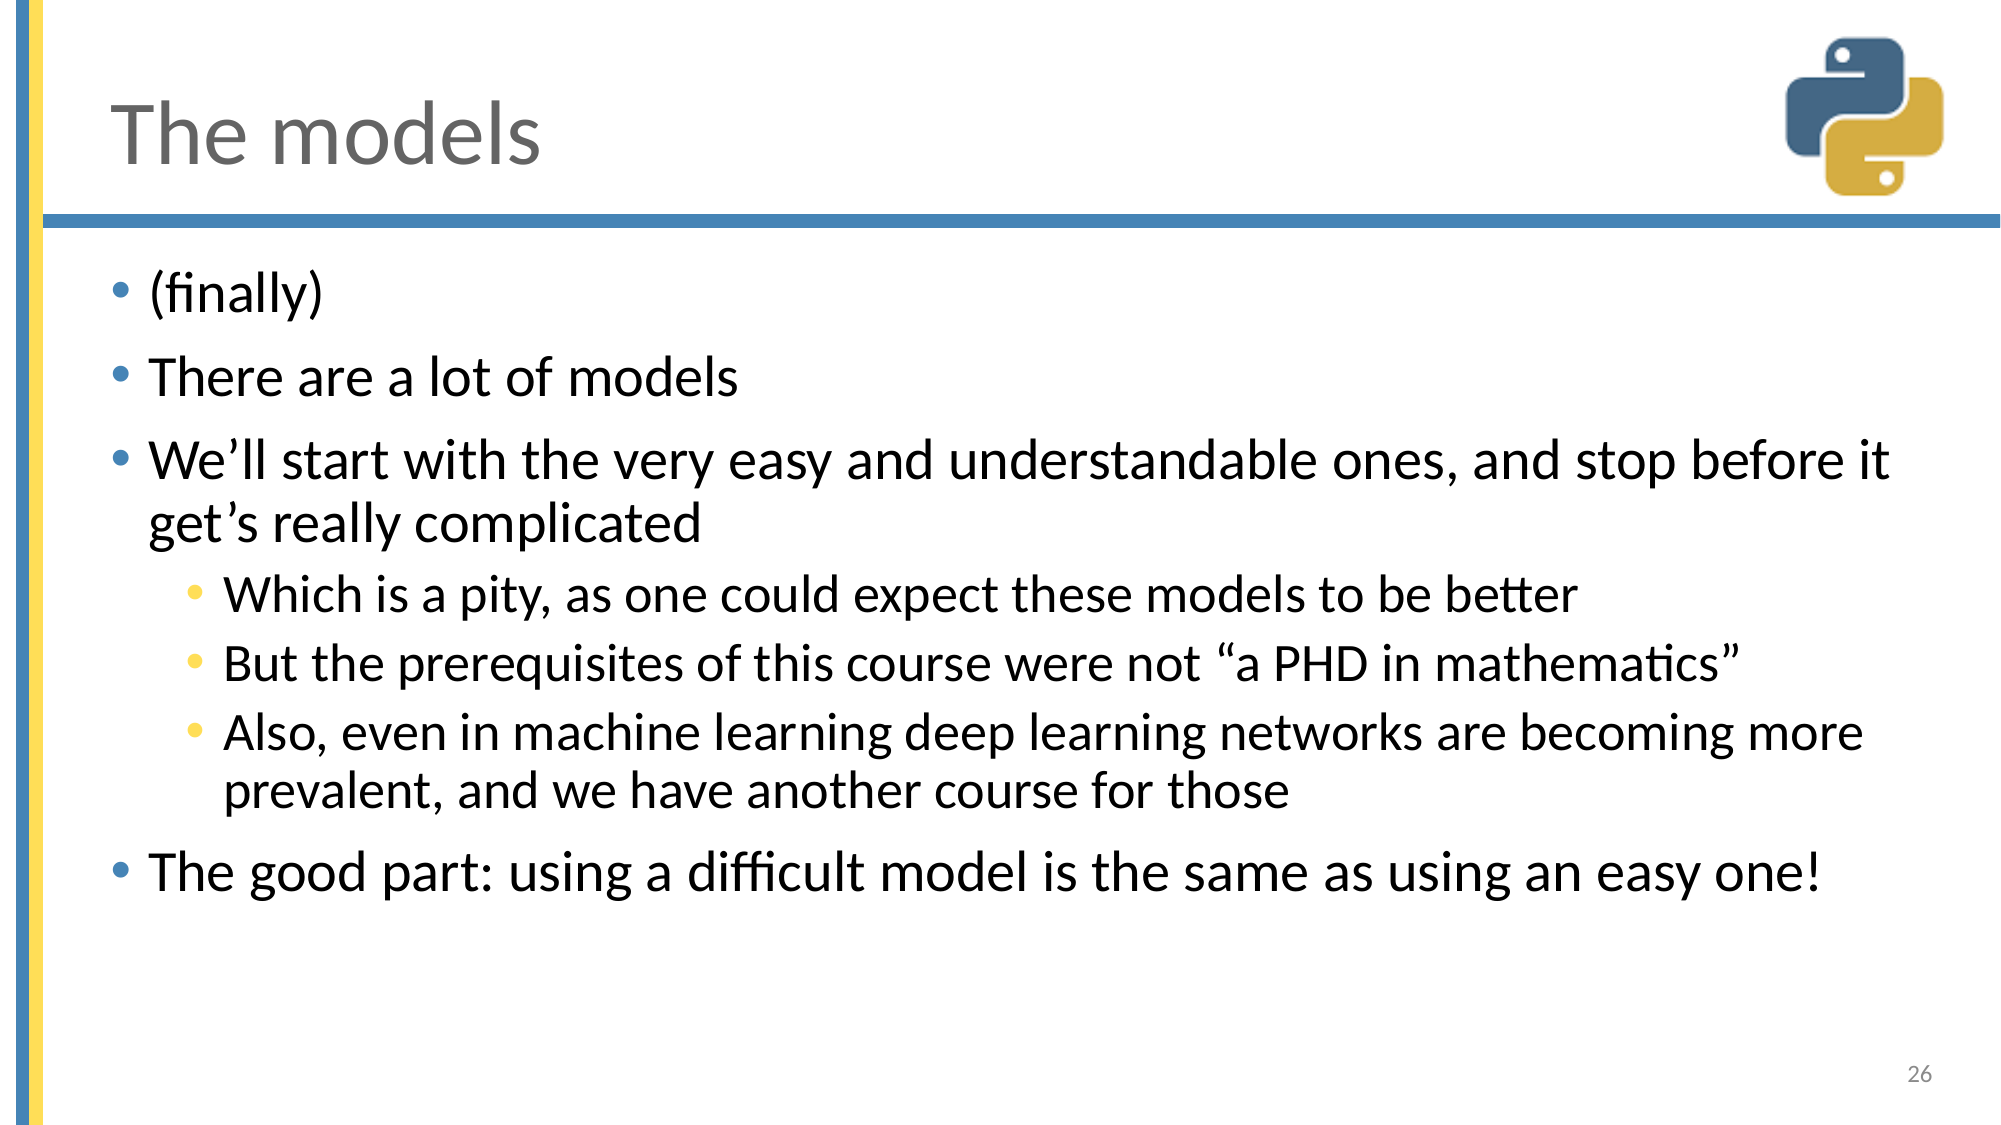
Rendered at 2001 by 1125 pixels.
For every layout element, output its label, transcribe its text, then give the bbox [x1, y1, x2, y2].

picture [1747, 18, 1987, 205]
list (finally) There are a lot of models We’ll start with the very easy and understandable ones, and stop before it get’s really complicated Which is a pity, as one could expect these models to be better But the prerequisites of this course were not “a PHD in mathematics” Also, even in machine learning deep learning networks are becoming more prevalent, and we have another course for those The good part: using a difficult model is the same as using an easy one! [95, 254, 1948, 1014]
slide_number 26 [1497, 1042, 1948, 1103]
title The models [95, 59, 1863, 211]
